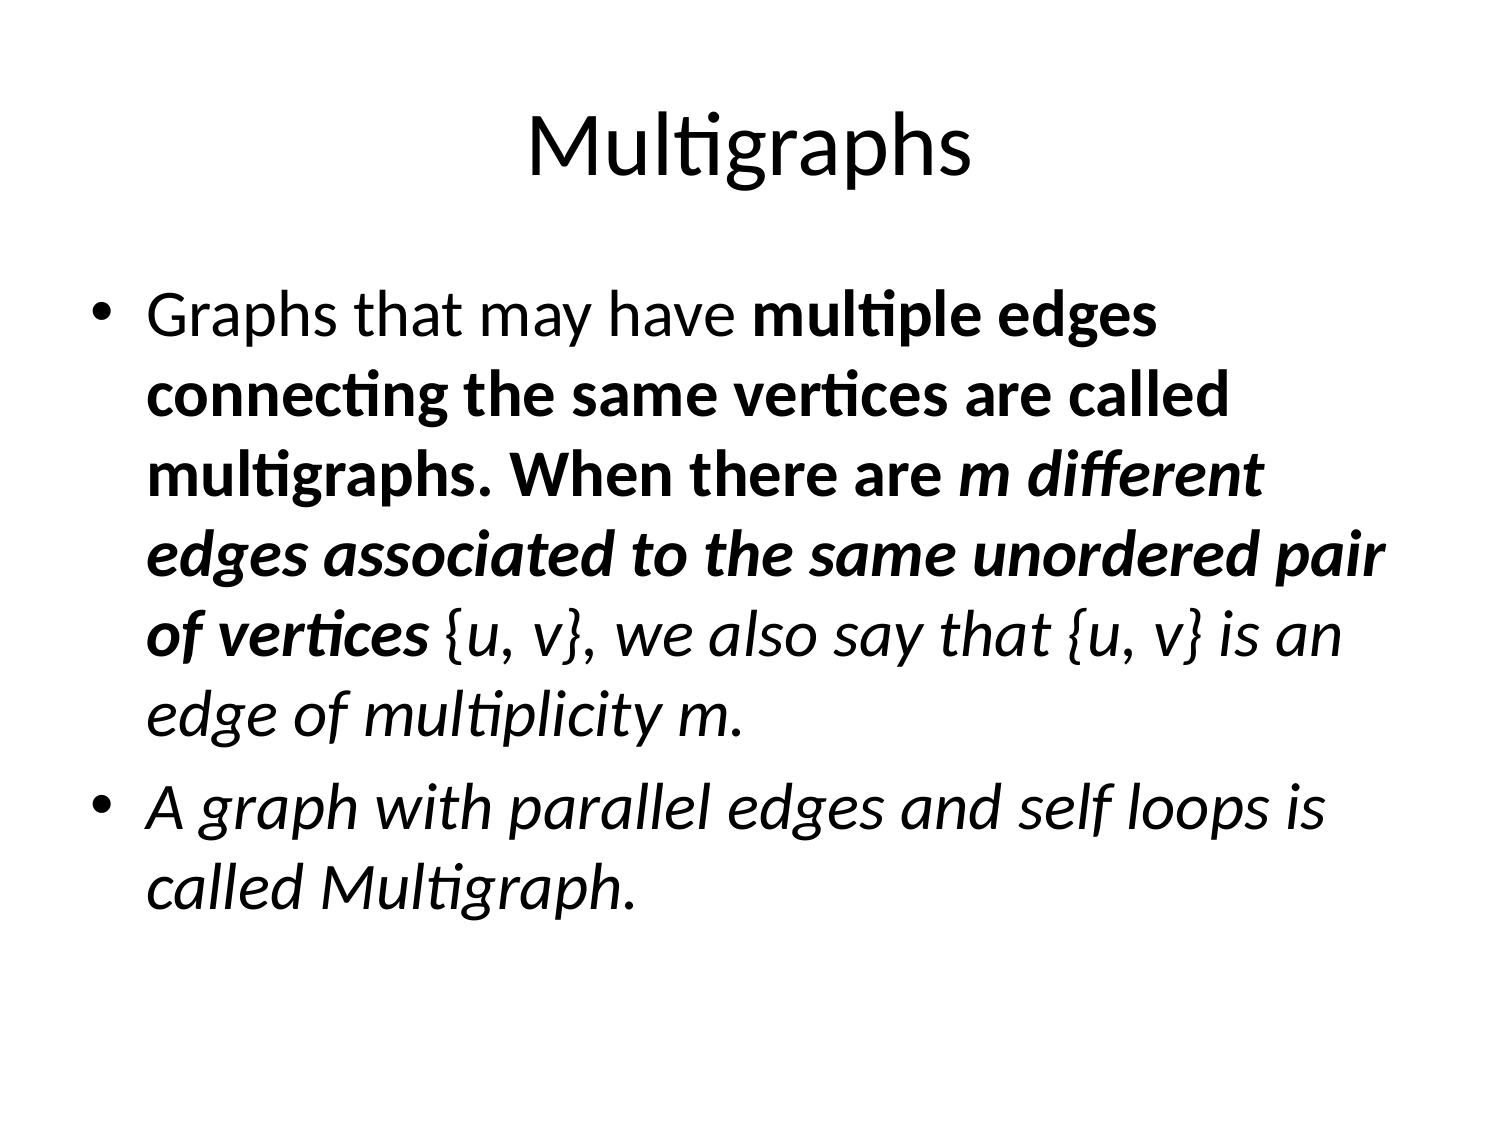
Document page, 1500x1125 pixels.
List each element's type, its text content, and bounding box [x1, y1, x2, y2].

title Multigraphs [75, 45, 1425, 233]
list Graphs that may have multiple edges connecting the same vertices are called multigraphs. When there are m different edges associated to the same unordered pair of vertices {u, v}, we also say that {u, v} is an edge of multiplicity m. A graph with parallel edges and self loops is called Multigraph. [75, 262, 1425, 1005]
